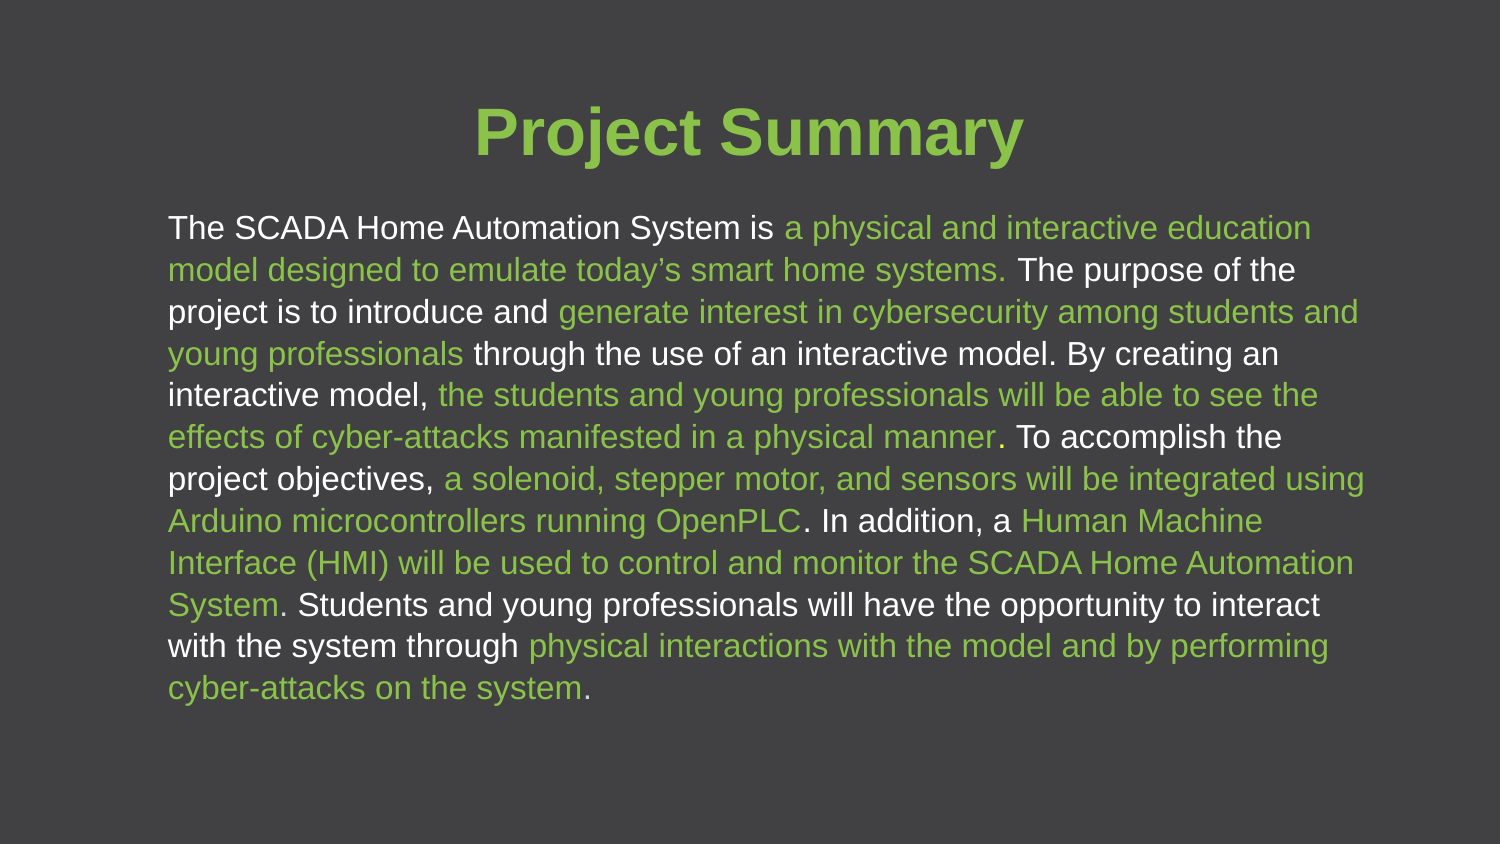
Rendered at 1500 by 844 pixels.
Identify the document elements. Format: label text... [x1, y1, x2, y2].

list The SCADA Home Automation System is a physical and interactive education model designed to emulate today’s smart home systems. The purpose of the project is to introduce and generate interest in cybersecurity among students and young professionals through the use of an interactive model. By creating an interactive model, the students and young professionals will be able to see the effects of cyber-attacks manifested in a physical manner. To accomplish the project objectives, a solenoid, stepper motor, and sensors will be integrated using Arduino microcontrollers running OpenPLC. In addition, a Human Machine Interface (HMI) will be used to control and monitor the SCADA Home Automation System. Students and young professionals will have the opportunity to interact with the system through physical interactions with the model and by performing cyber-attacks on the system. [152, 189, 1397, 750]
title Project Summary [51, 72, 1449, 167]
